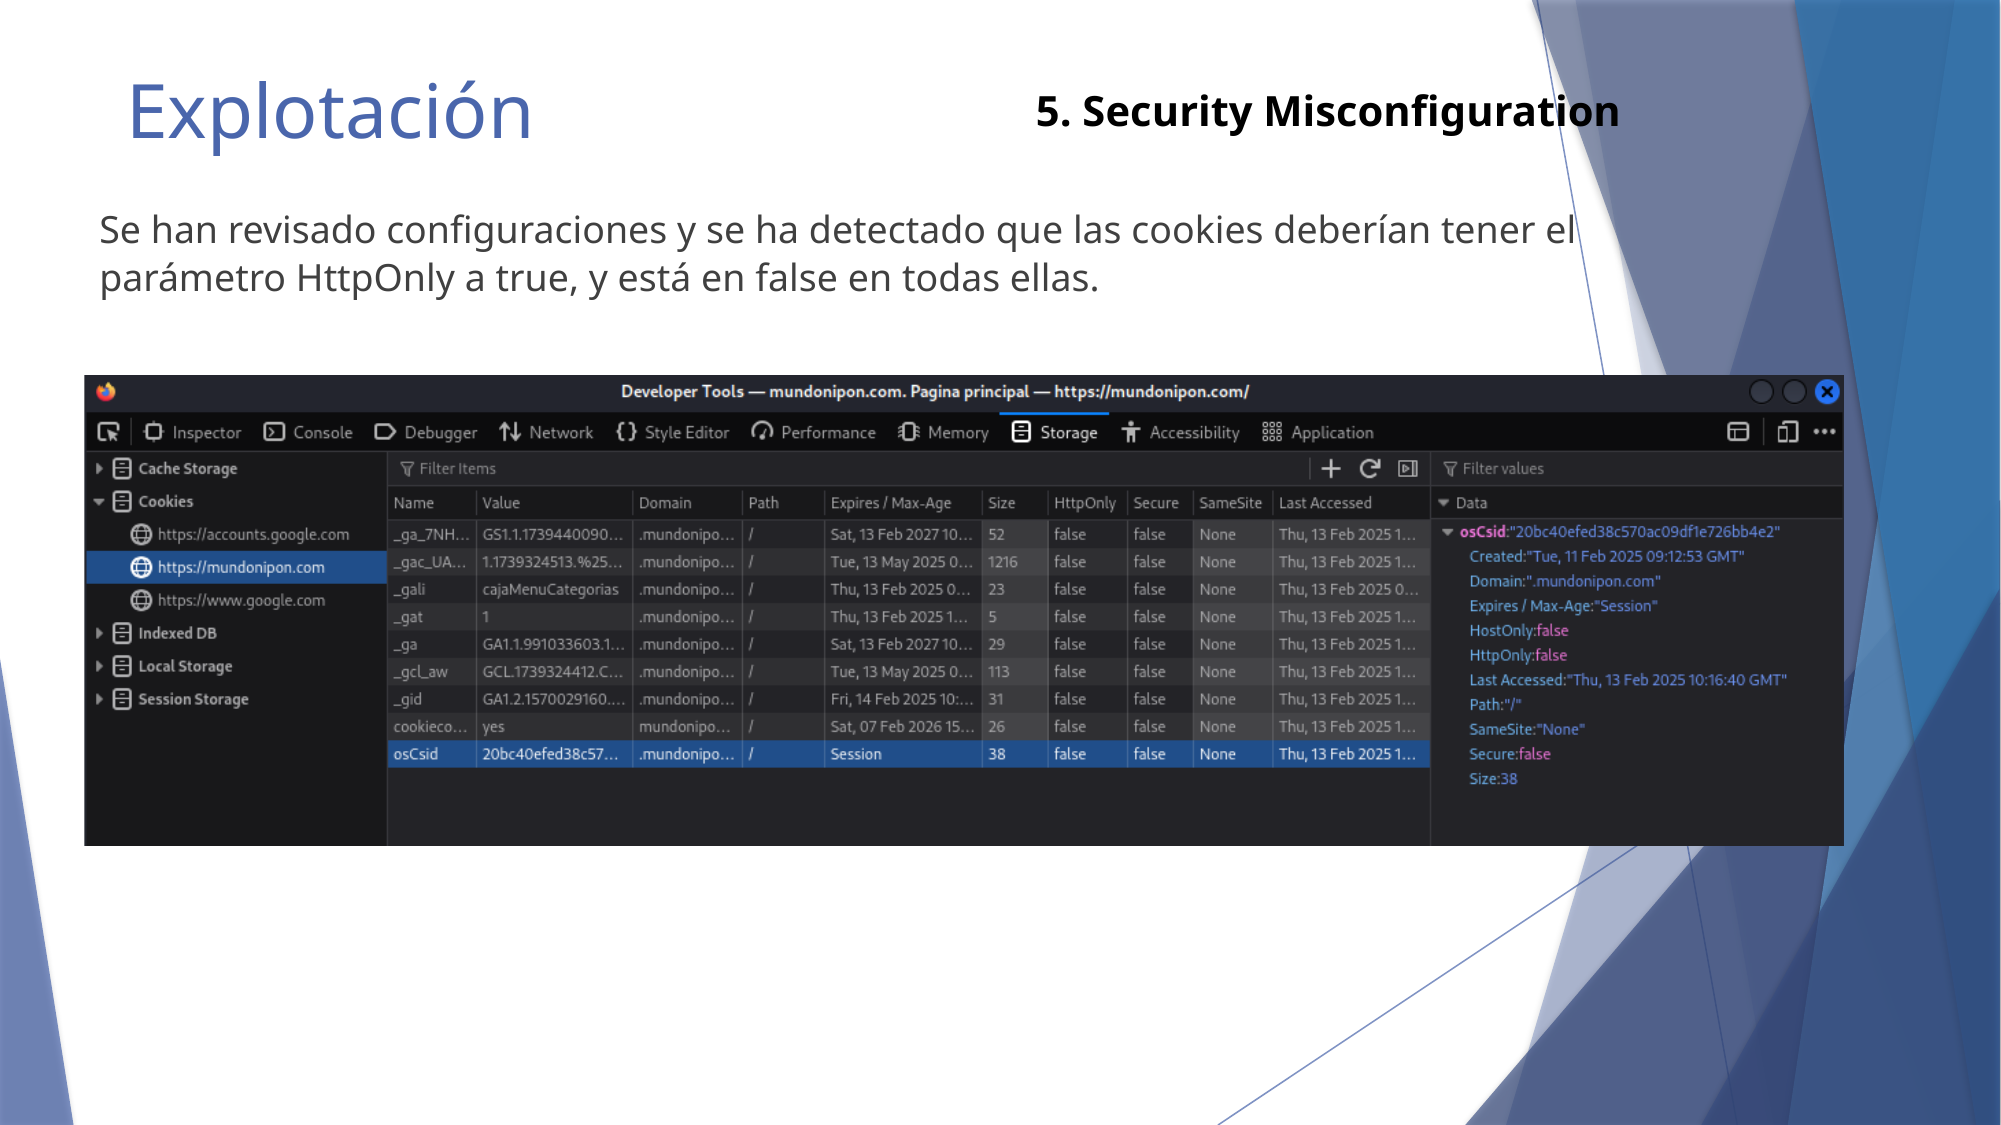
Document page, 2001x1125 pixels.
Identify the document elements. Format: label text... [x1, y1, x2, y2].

title Explotación [111, 56, 1522, 195]
picture [83, 374, 1845, 846]
list Se han revisado configuraciones y se ha detectado que las cookies deberían tener el parámetro HttpOnly a true, y está en false en todas ellas. [84, 195, 1670, 309]
text_box 5. Security Misconfiguration [1021, 77, 2000, 143]
